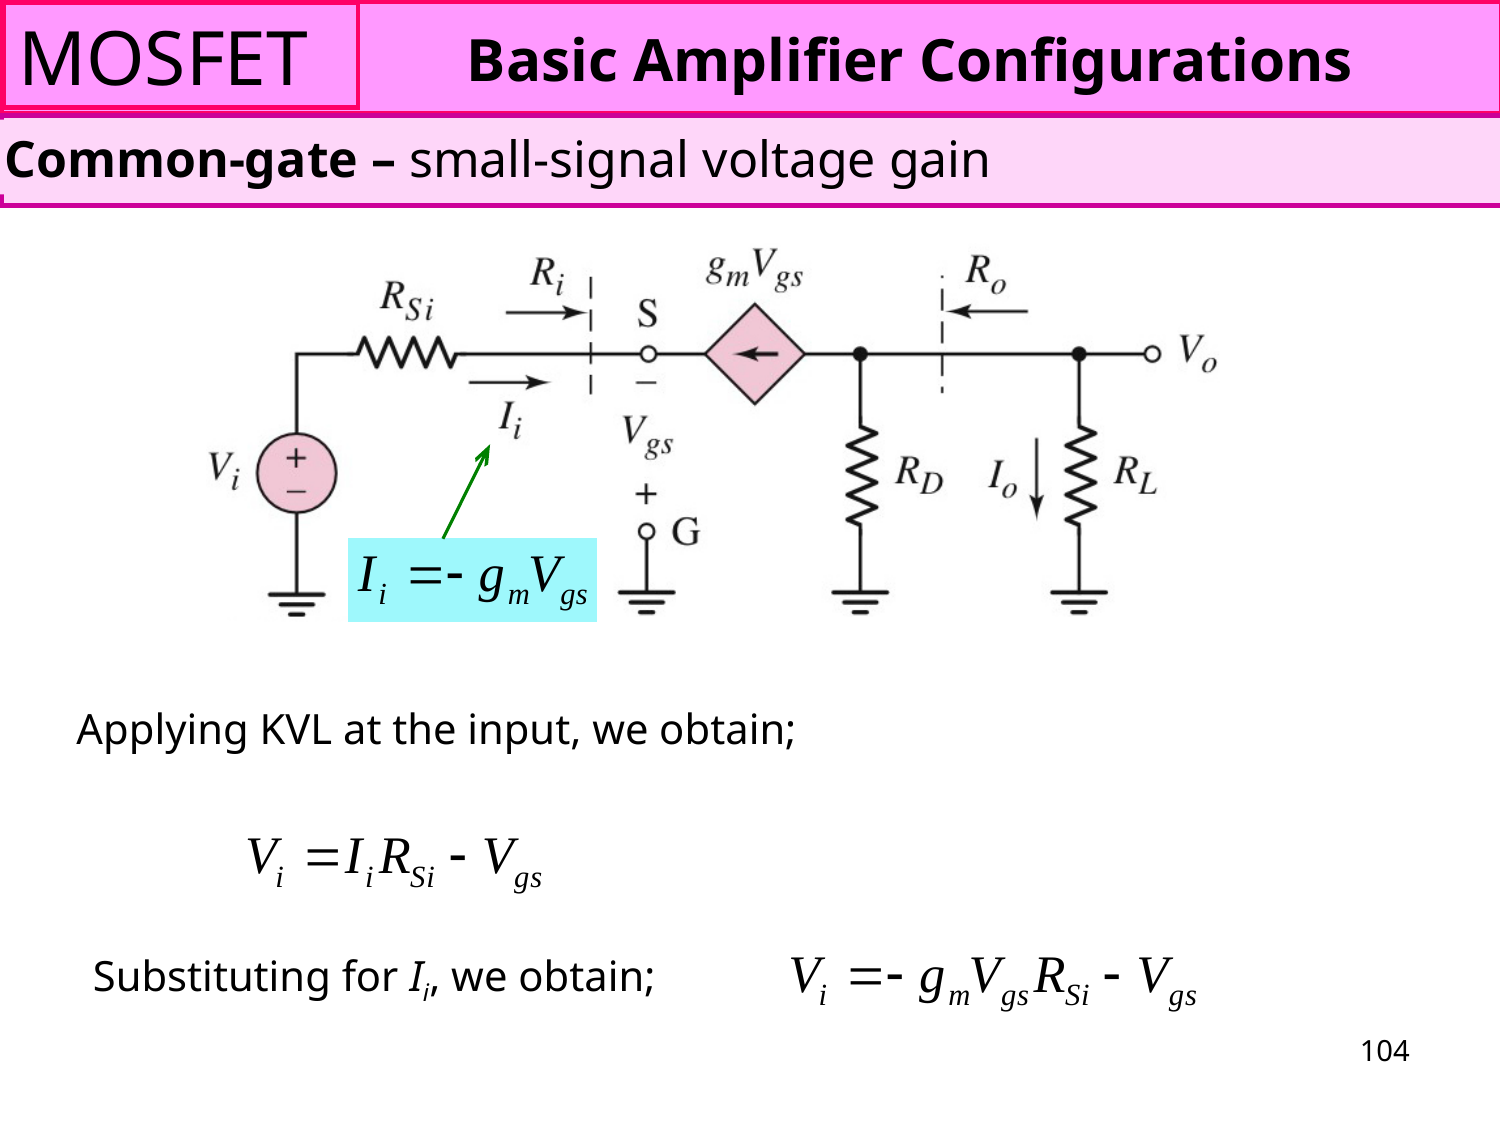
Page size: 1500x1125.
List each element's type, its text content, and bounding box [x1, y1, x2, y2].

text_box Applying KVL at the input, we obtain; [61, 695, 1447, 760]
text_box Basic Amplifier Configurations [452, 15, 1368, 101]
text_box Substituting for Ii, we obtain; [78, 942, 671, 1014]
text_box [2, 115, 1500, 206]
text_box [348, 538, 598, 622]
text_box MOSFET [3, 3, 358, 108]
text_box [785, 939, 1209, 1024]
text_box Common-gate – small-signal voltage gain [0, 119, 1007, 195]
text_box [241, 821, 553, 905]
slide_number 104 [1074, 1024, 1426, 1103]
picture [206, 243, 1224, 623]
text_box [1, 1, 1500, 114]
